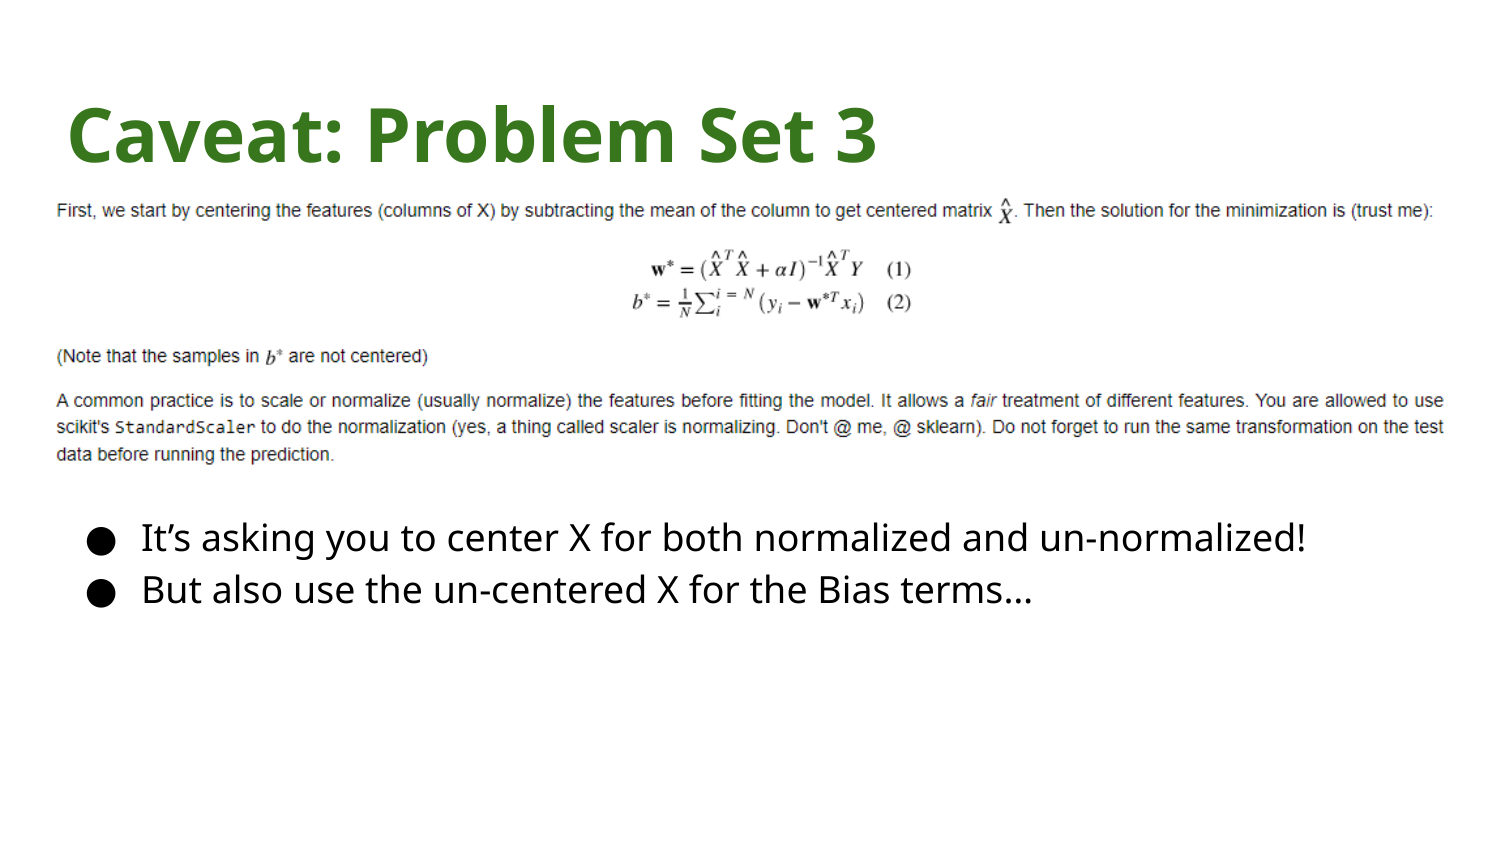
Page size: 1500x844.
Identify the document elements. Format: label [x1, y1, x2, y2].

title [51, 72, 1449, 167]
list [51, 466, 1449, 750]
picture [50, 188, 1450, 466]
